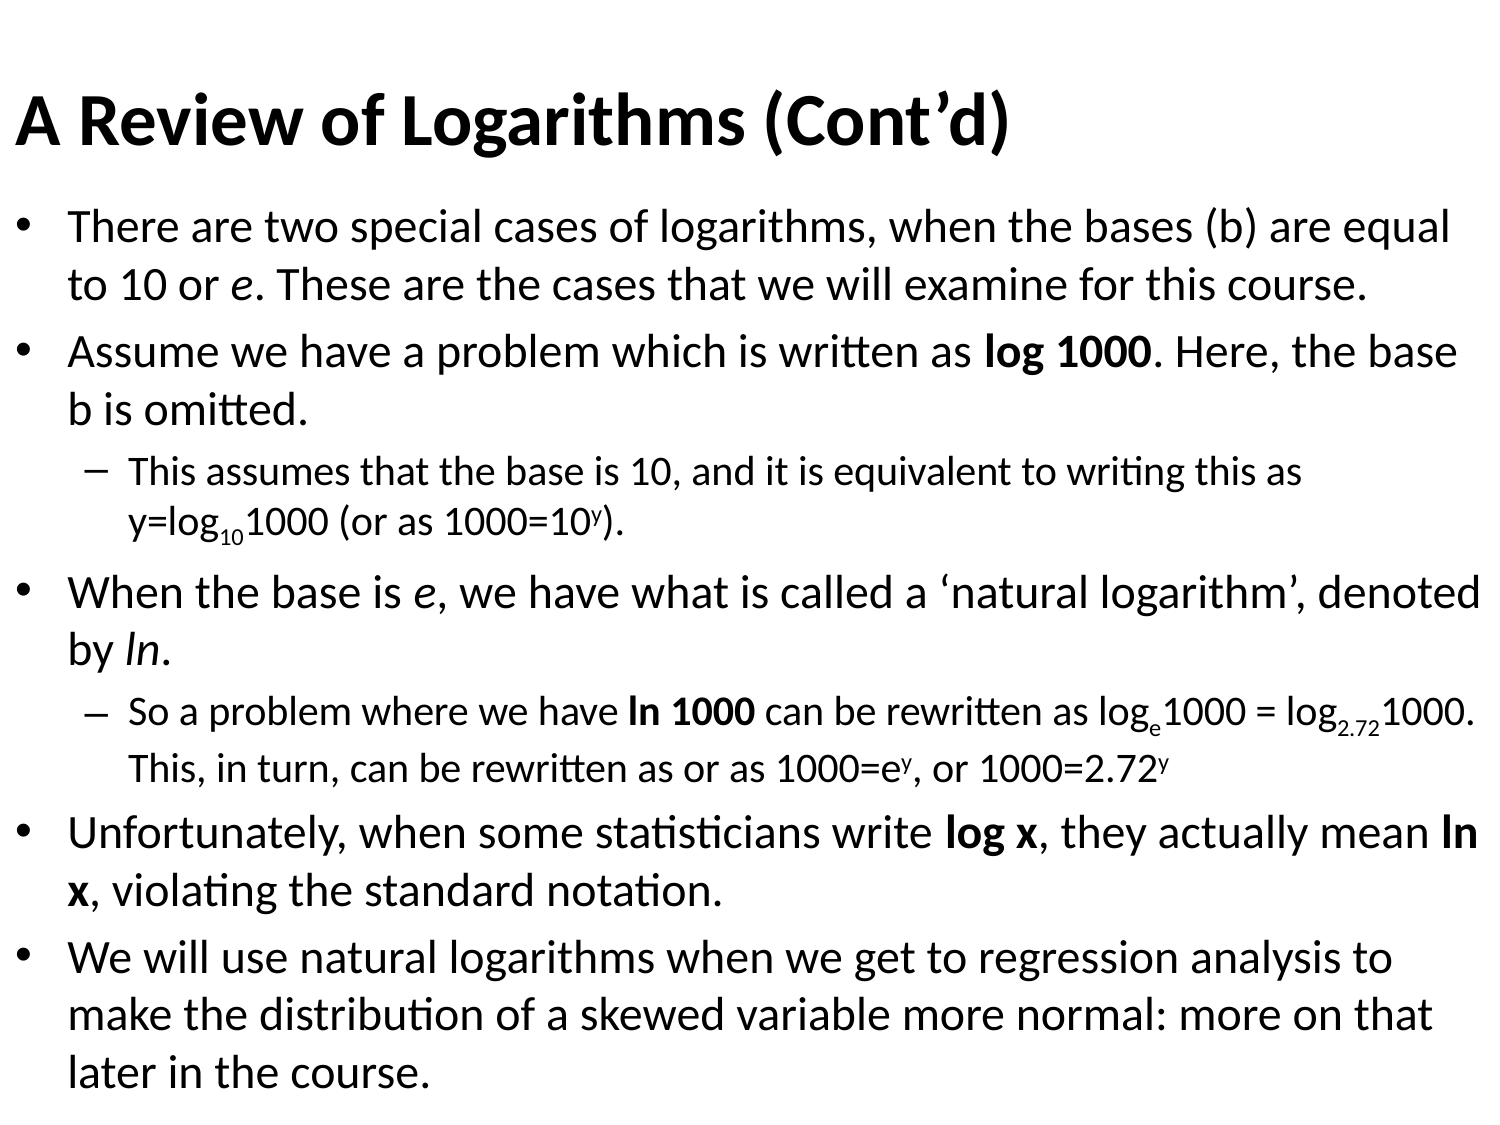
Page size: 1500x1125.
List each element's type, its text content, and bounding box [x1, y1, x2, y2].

title Logarithms – Special Cases [74, 112, 1426, 187]
list There are two special cases of logarithms, when the bases (b) are equal to 10 or e. These are the cases that we will examine for this course. Assume we have a problem which is written as log 1000. Here, the base b is omitted. This assumes that the base is 10, and it is equivalent to writing this as y=log101000 (or as 1000=10y). When the base is e, we have what is called a ‘natural logarithm’, denoted by ln. So a problem where we have ln 1000 can be rewritten as loge1000 = log2.721000. This, in turn, can be rewritten as or as 1000=ey, or 1000=2.72y Unfortunately, when some statisticians write log x, they actually mean ln x, violating the standard notation. We will use natural logarithms when we get to regression analysis to make the distribution of a skewed variable more normal: more on that later in the course. [0, 187, 1500, 1125]
text_box A Review of Logarithms (Cont’d) [0, 53, 1389, 179]
